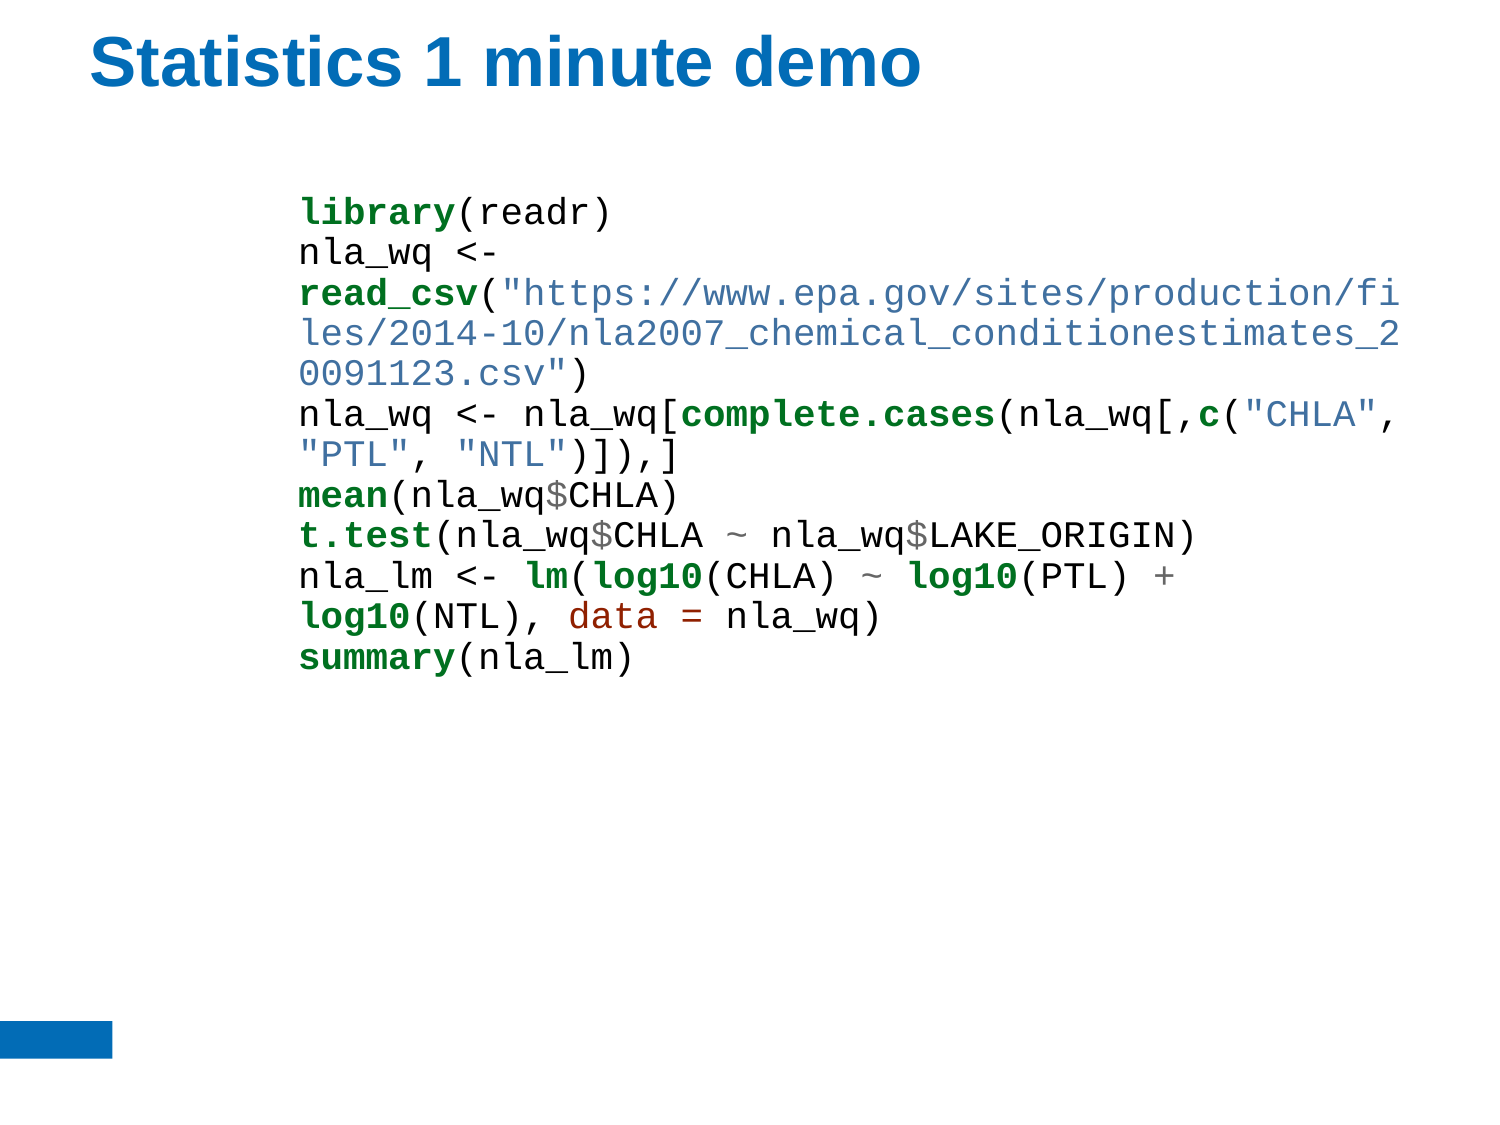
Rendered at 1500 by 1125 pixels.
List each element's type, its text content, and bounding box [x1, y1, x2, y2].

list library(readr) nla_wq <- read_csv("https://www.epa.gov/sites/production/files/2014-10/nla2007_chemical_conditionestimates_20091123.csv") nla_wq <- nla_wq[complete.cases(nla_wq[,c("CHLA", "PTL", "NTL")]),] mean(nla_wq$CHLA) t.test(nla_wq$CHLA ~ nla_wq$LAKE_ORIGIN) nla_lm <- lm(log10(CHLA) ~ log10(PTL) + log10(NTL), data = nla_wq) summary(nla_lm) [75, 184, 1425, 1042]
title Statistics 1 minute demo [75, 17, 1425, 184]
